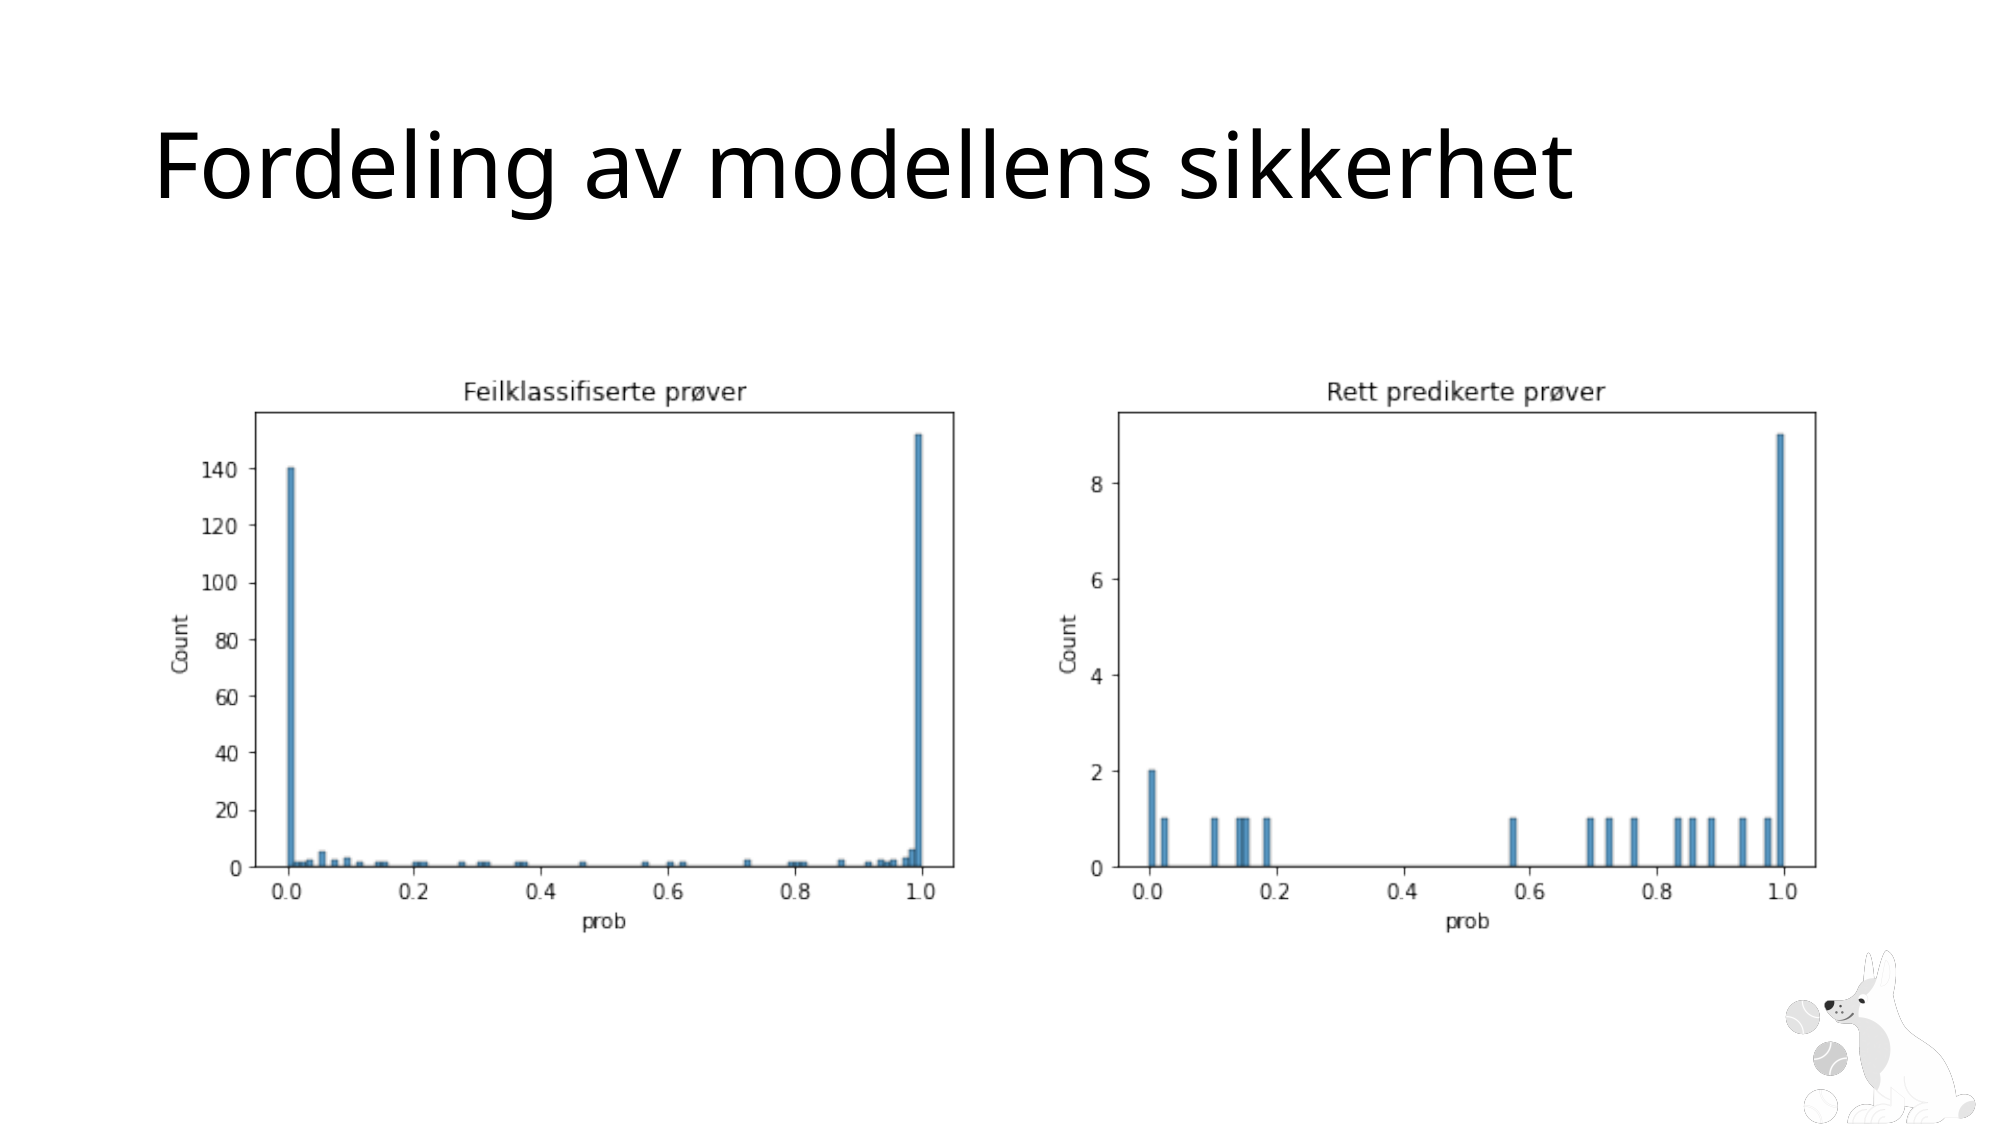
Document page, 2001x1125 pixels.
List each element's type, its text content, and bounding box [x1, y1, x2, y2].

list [1045, 366, 1830, 946]
title Fordeling av modellens sikkerhet [137, 59, 1863, 278]
picture [1702, 861, 2000, 1125]
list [157, 366, 968, 946]
